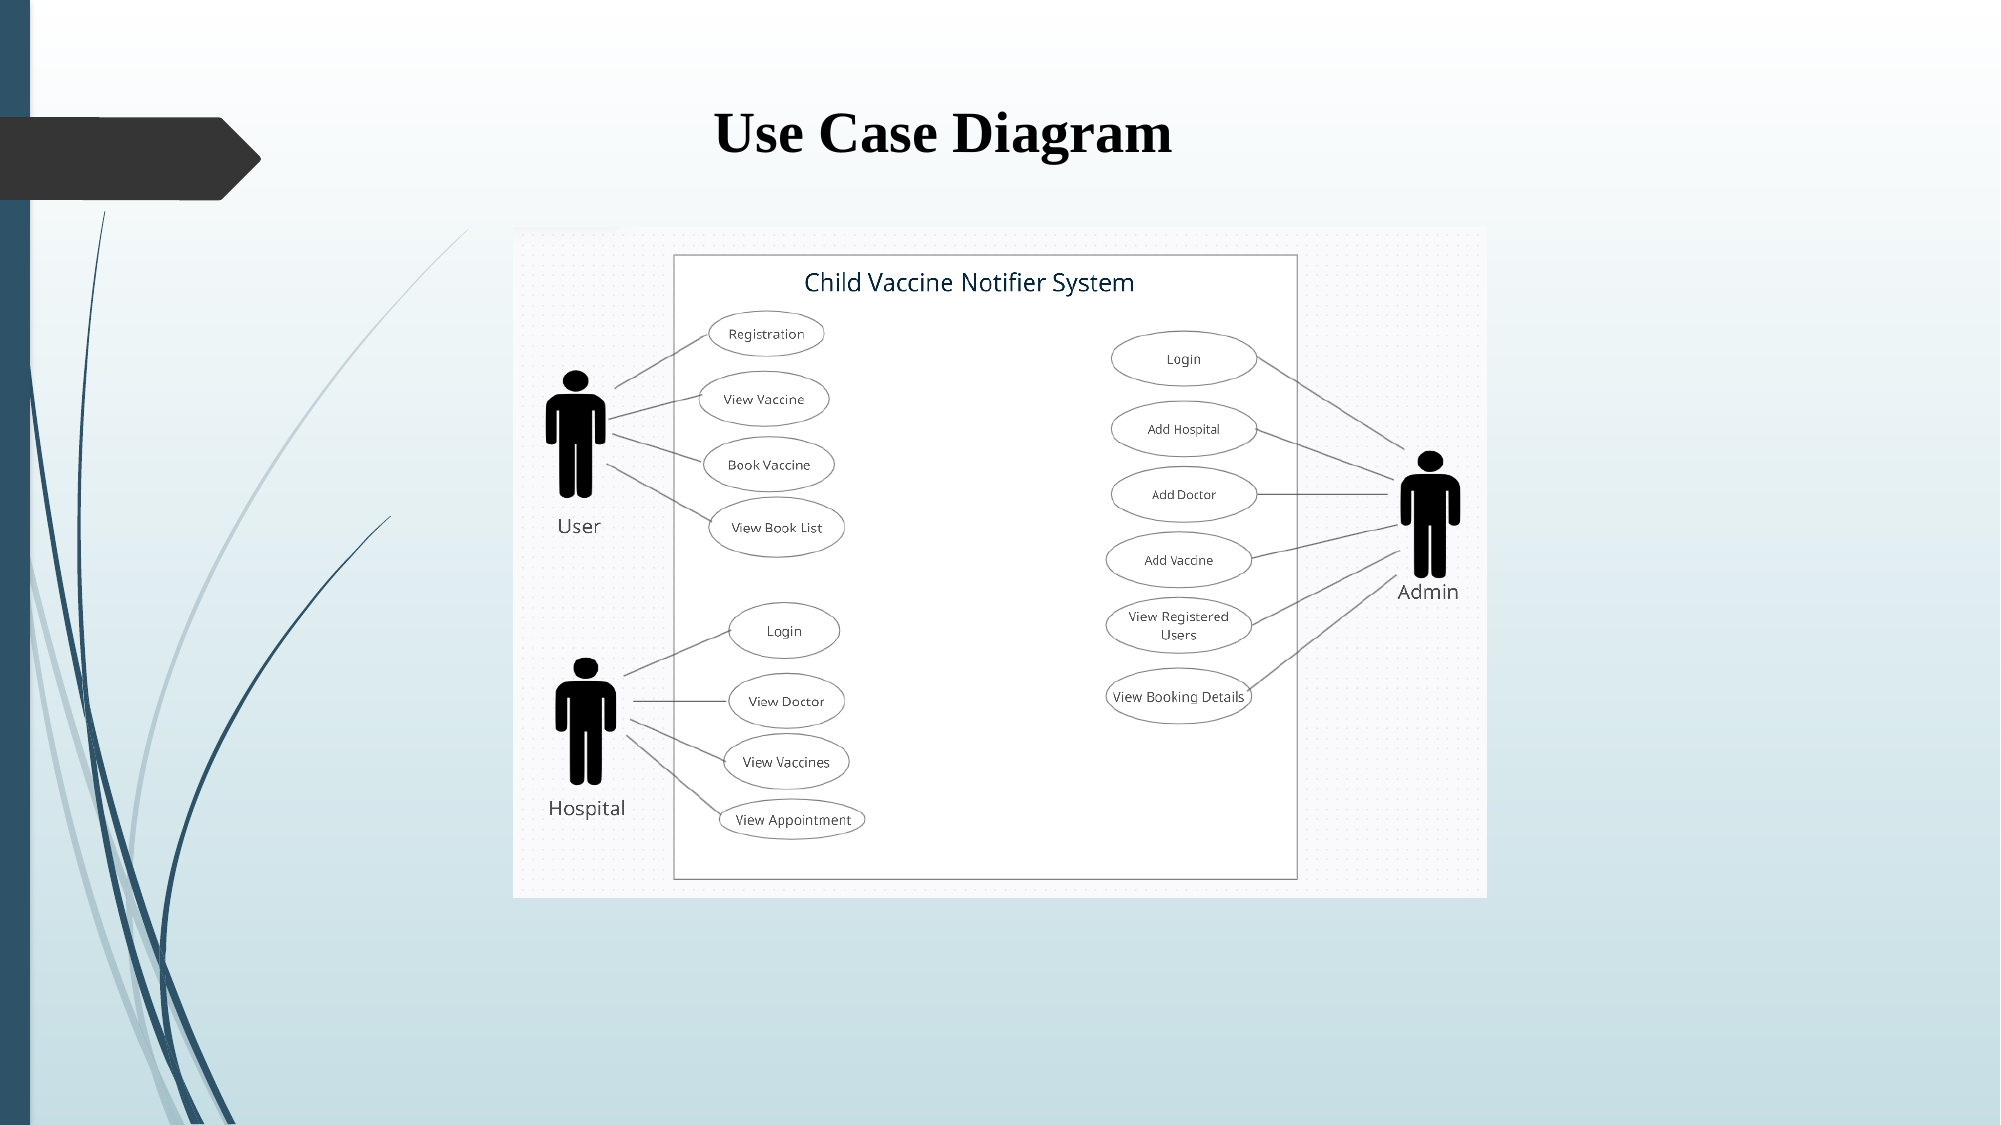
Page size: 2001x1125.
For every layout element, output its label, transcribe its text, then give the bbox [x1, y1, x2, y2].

text_box Use Case Diagram [698, 86, 1413, 172]
picture [512, 227, 1488, 898]
